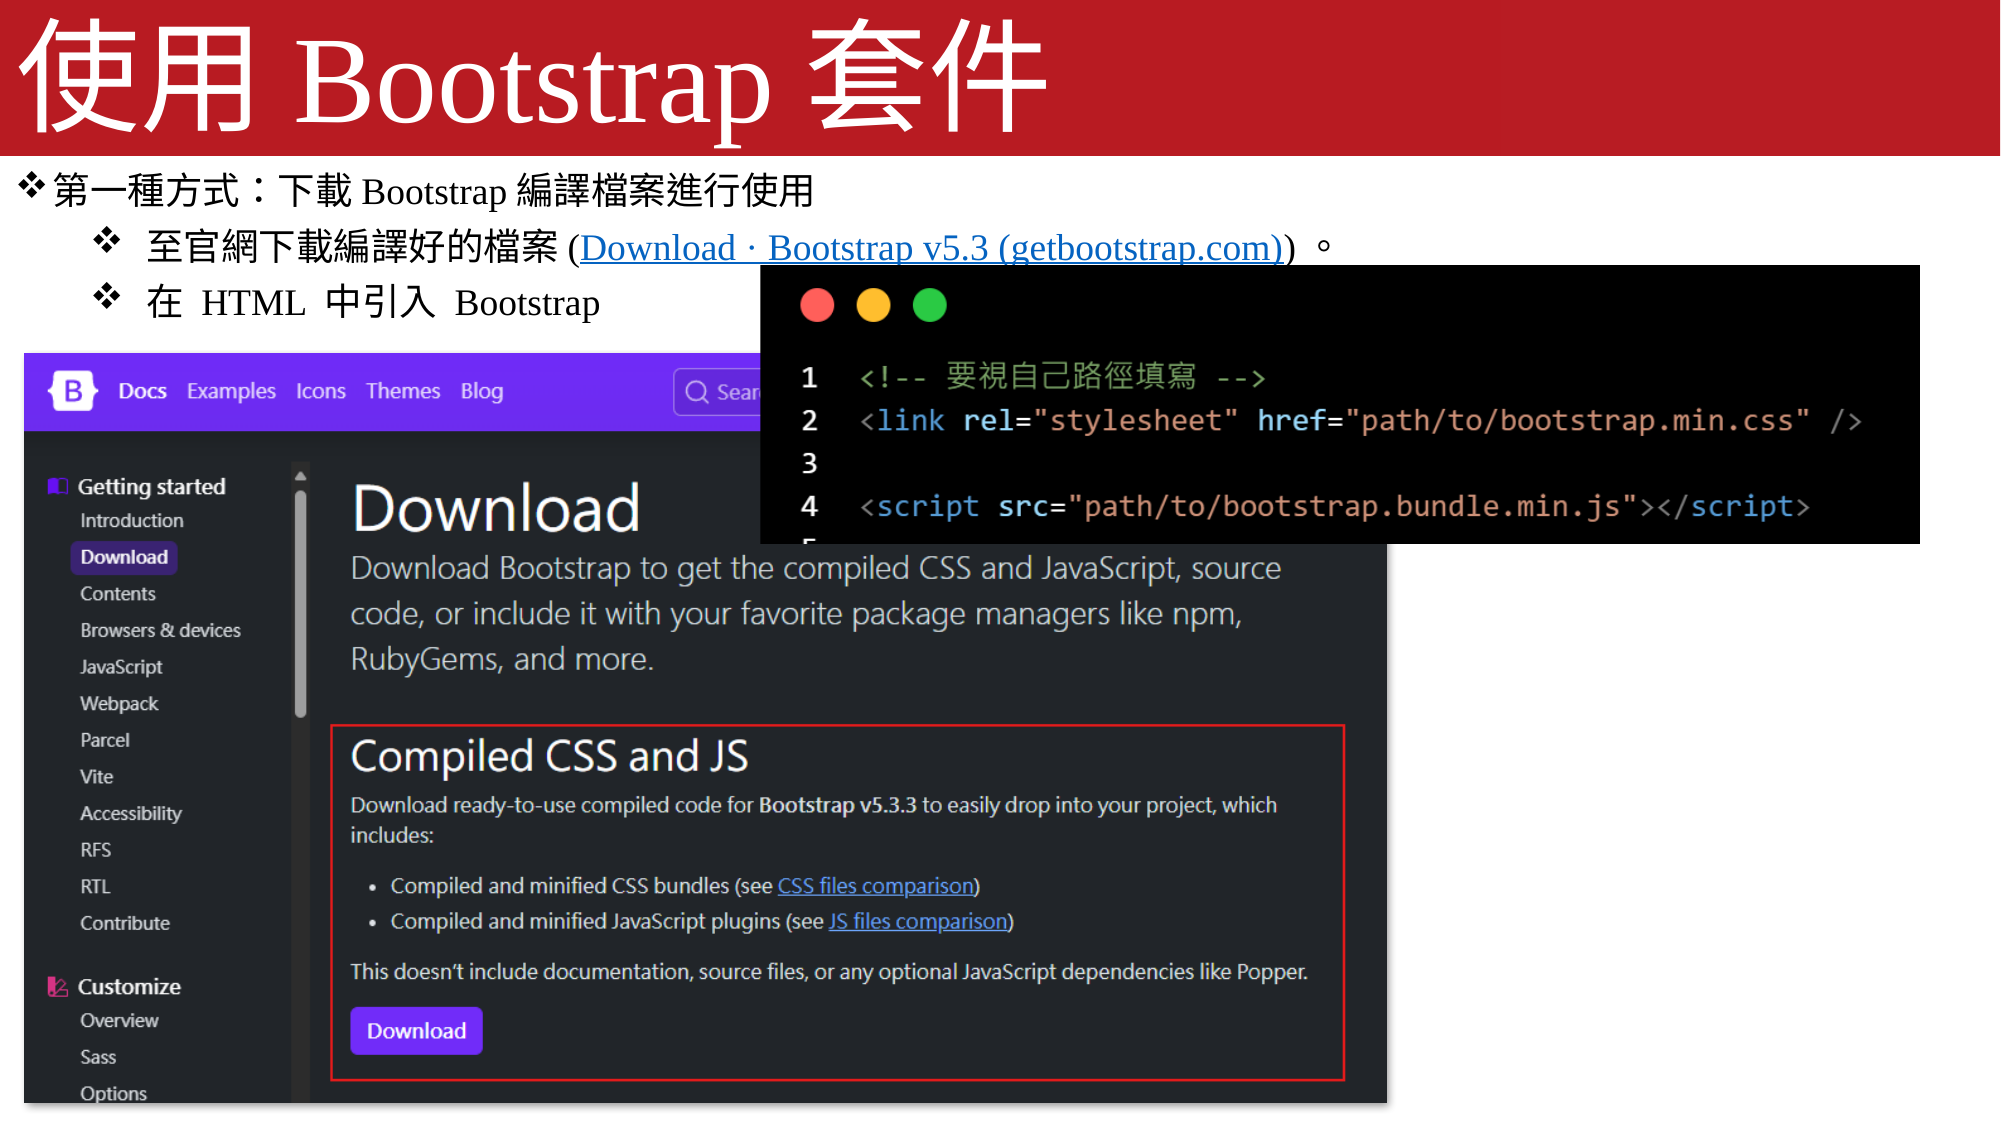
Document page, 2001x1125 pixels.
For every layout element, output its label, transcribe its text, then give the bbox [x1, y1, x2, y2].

list 第一種方式：下載Bootstrap編譯檔案進行使用 至官網下載編譯好的檔案(Download · Bootstrap v5.3 (getbootstrap.com))。 在 HTML 中引入 Bootstrap [0, 159, 1988, 987]
title 使用Bootstrap套件 [1, 0, 1727, 156]
picture [23, 265, 1921, 1103]
